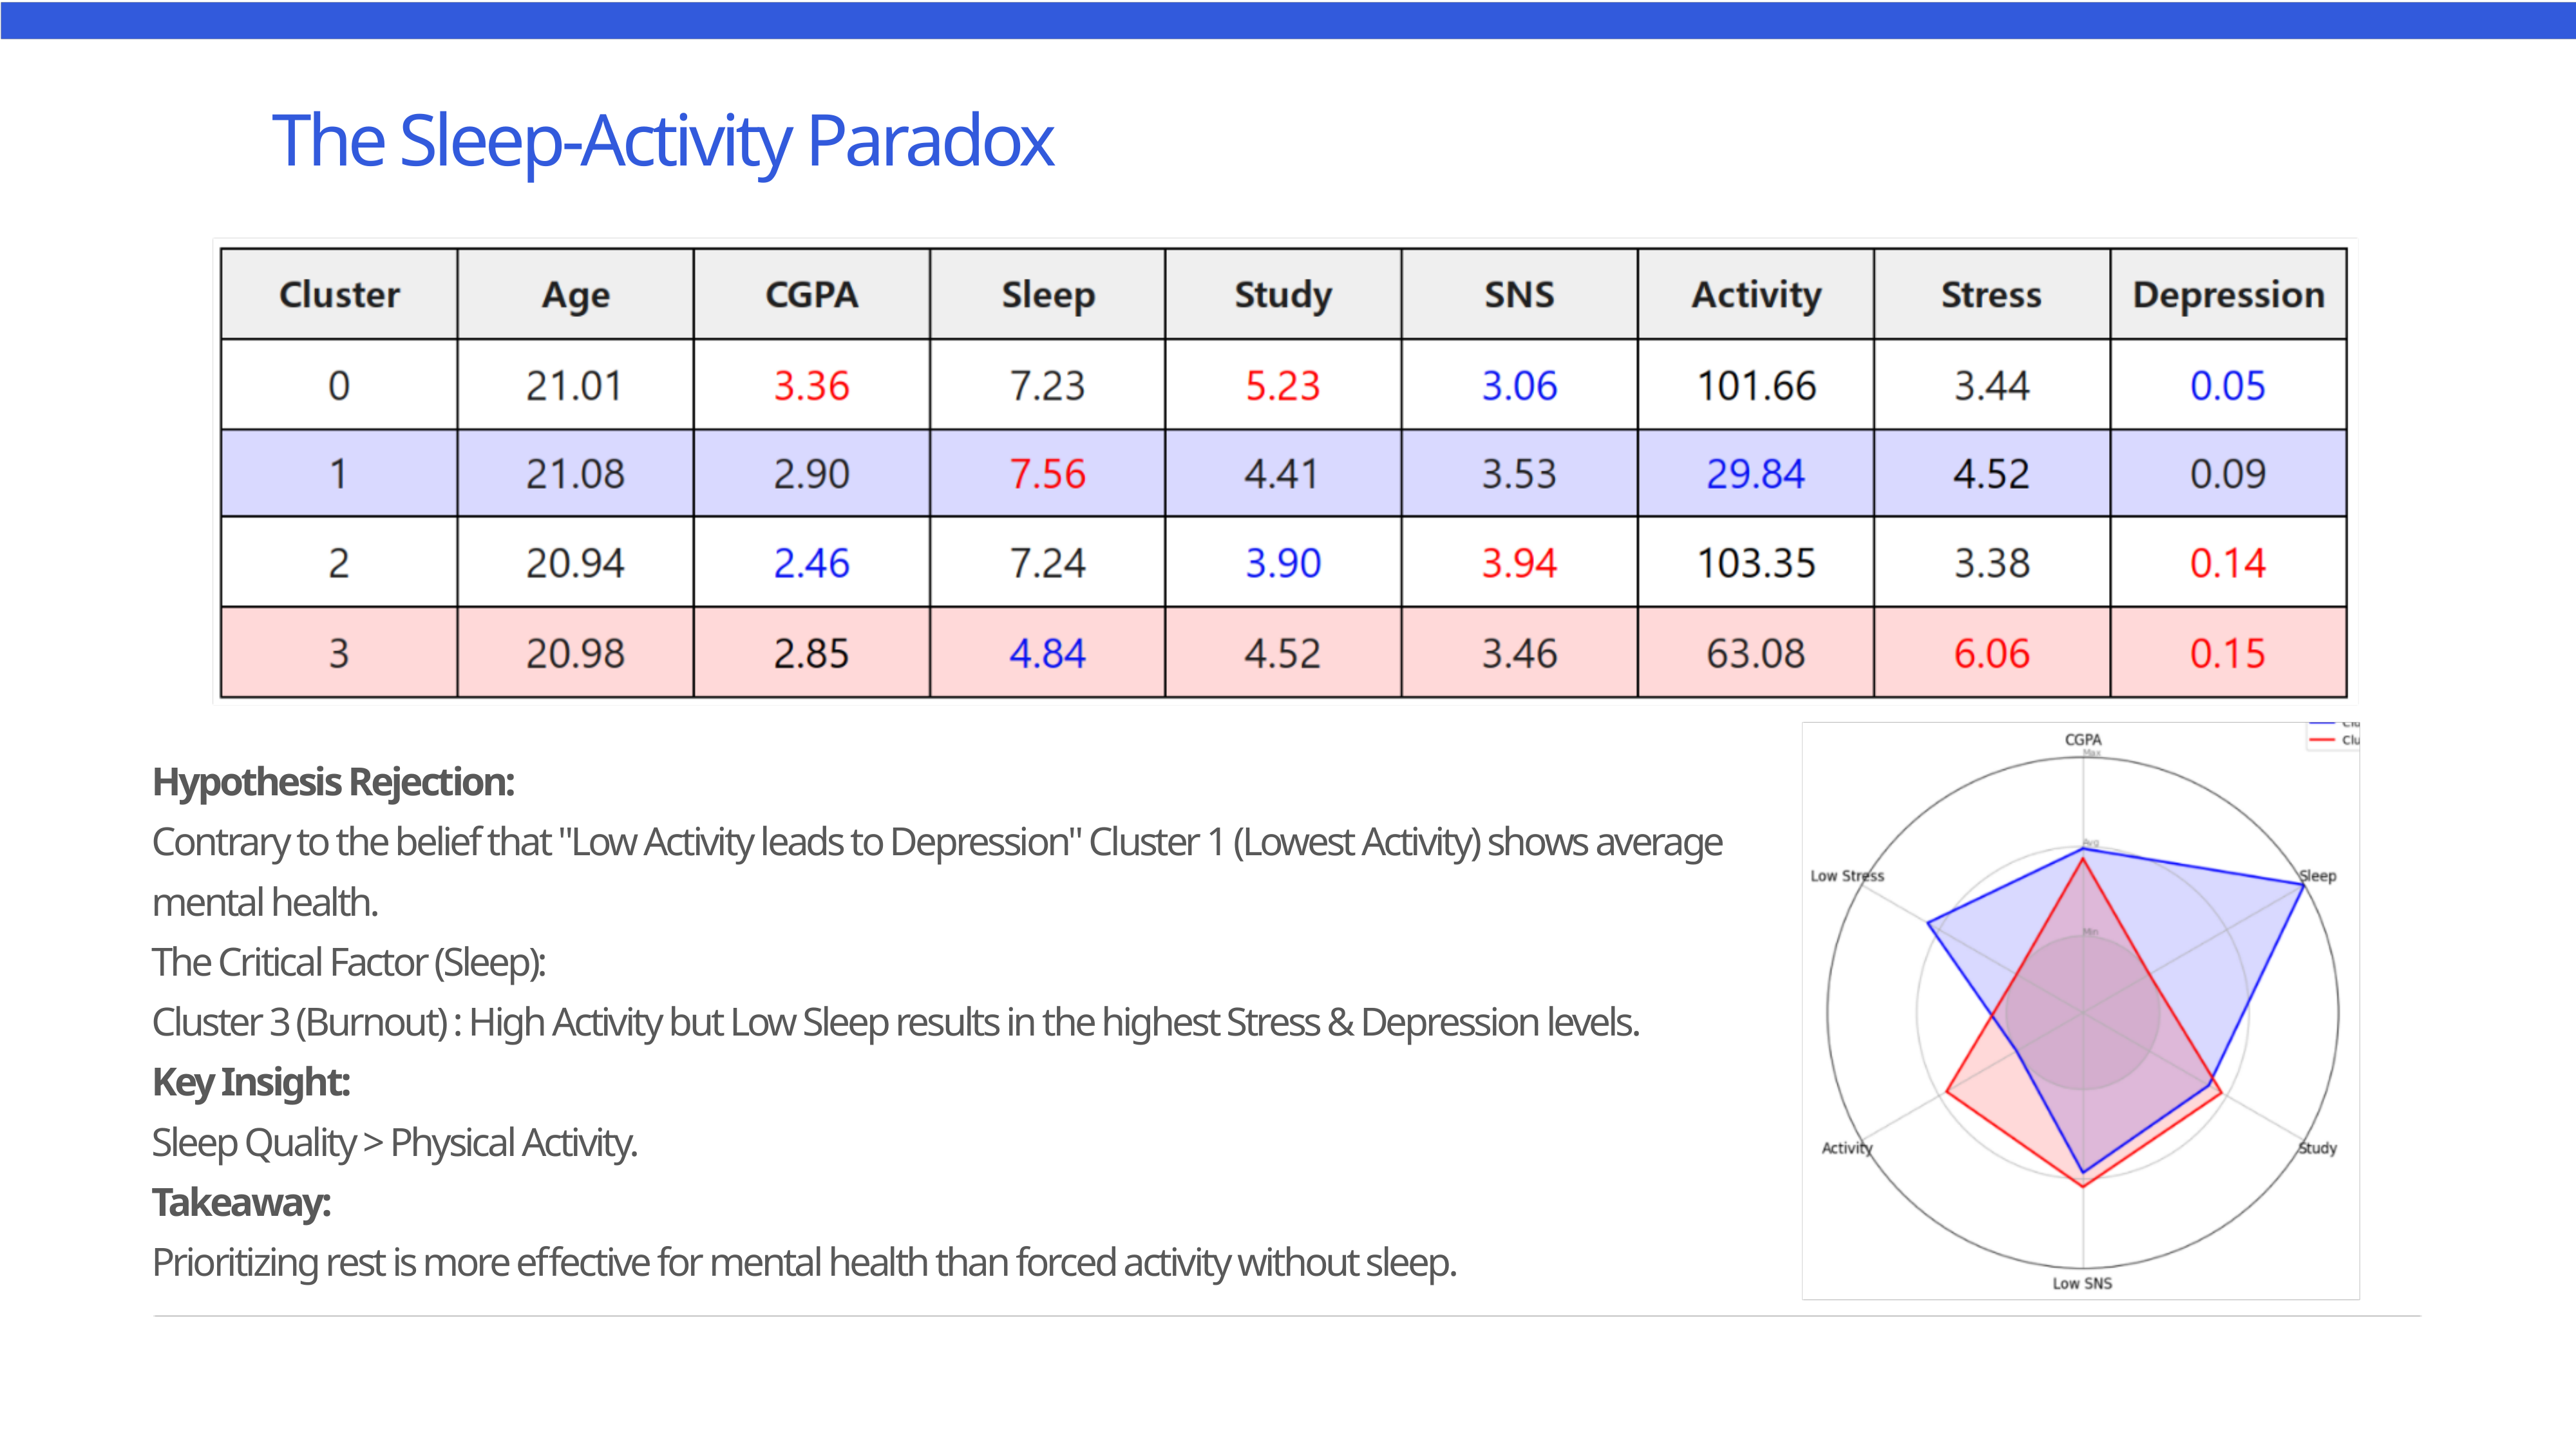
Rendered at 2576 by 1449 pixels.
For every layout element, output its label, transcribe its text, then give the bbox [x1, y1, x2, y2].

text_box Hypothesis Rejection: Contrary to the belief that "Low Activity leads to Depression" Cluster 1 (Lowest Activity) shows average mental health. The Critical Factor (Sleep): Cluster 3 (Burnout) : High Activity but Low Sleep results in the highest Stress & Depression levels. Key Insight: Sleep Quality > Physical Activity. Takeaway: Prioritizing rest is more effective for mental health than forced activity without sleep. [151, 743, 1793, 1278]
picture [151, 1314, 2425, 1318]
picture [211, 237, 2360, 708]
picture [1801, 721, 2362, 1302]
picture [0, 1, 2576, 41]
text_box The Sleep-Activity Paradox [272, 137, 1356, 235]
